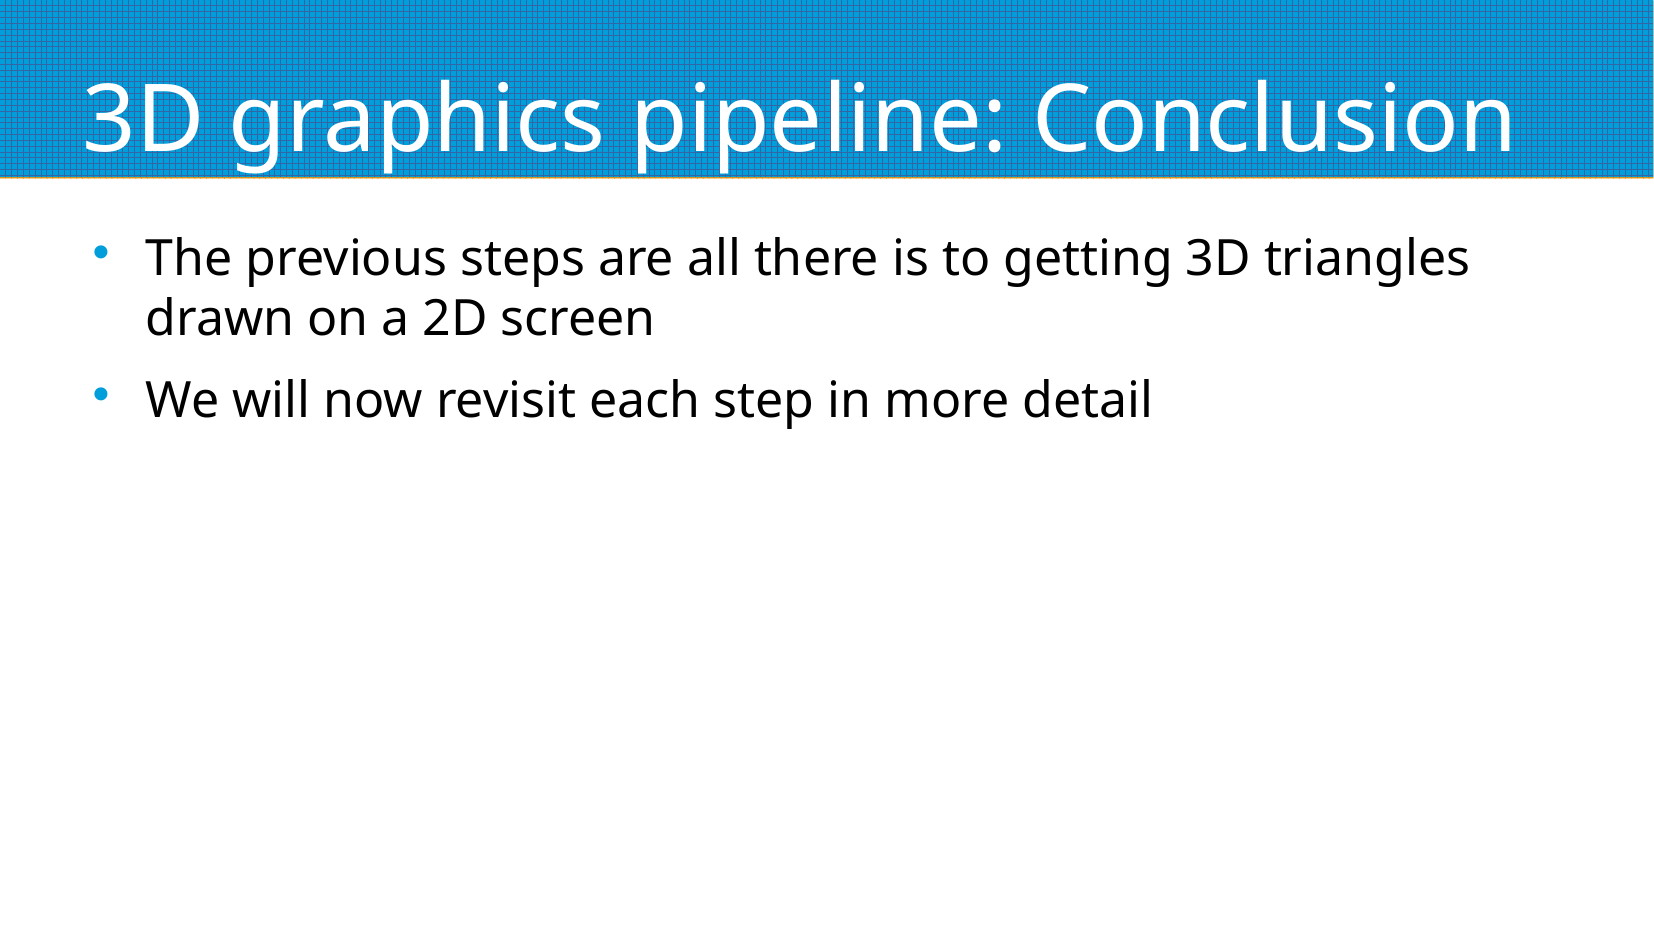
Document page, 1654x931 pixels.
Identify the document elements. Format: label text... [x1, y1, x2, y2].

title 3D graphics pipeline: Conclusion [82, 14, 1571, 171]
picture [0, 179, 1654, 931]
list The previous steps are all there is to getting 3D triangles drawn on a 2D screen We will now revisit each step in more detail [75, 225, 1555, 799]
